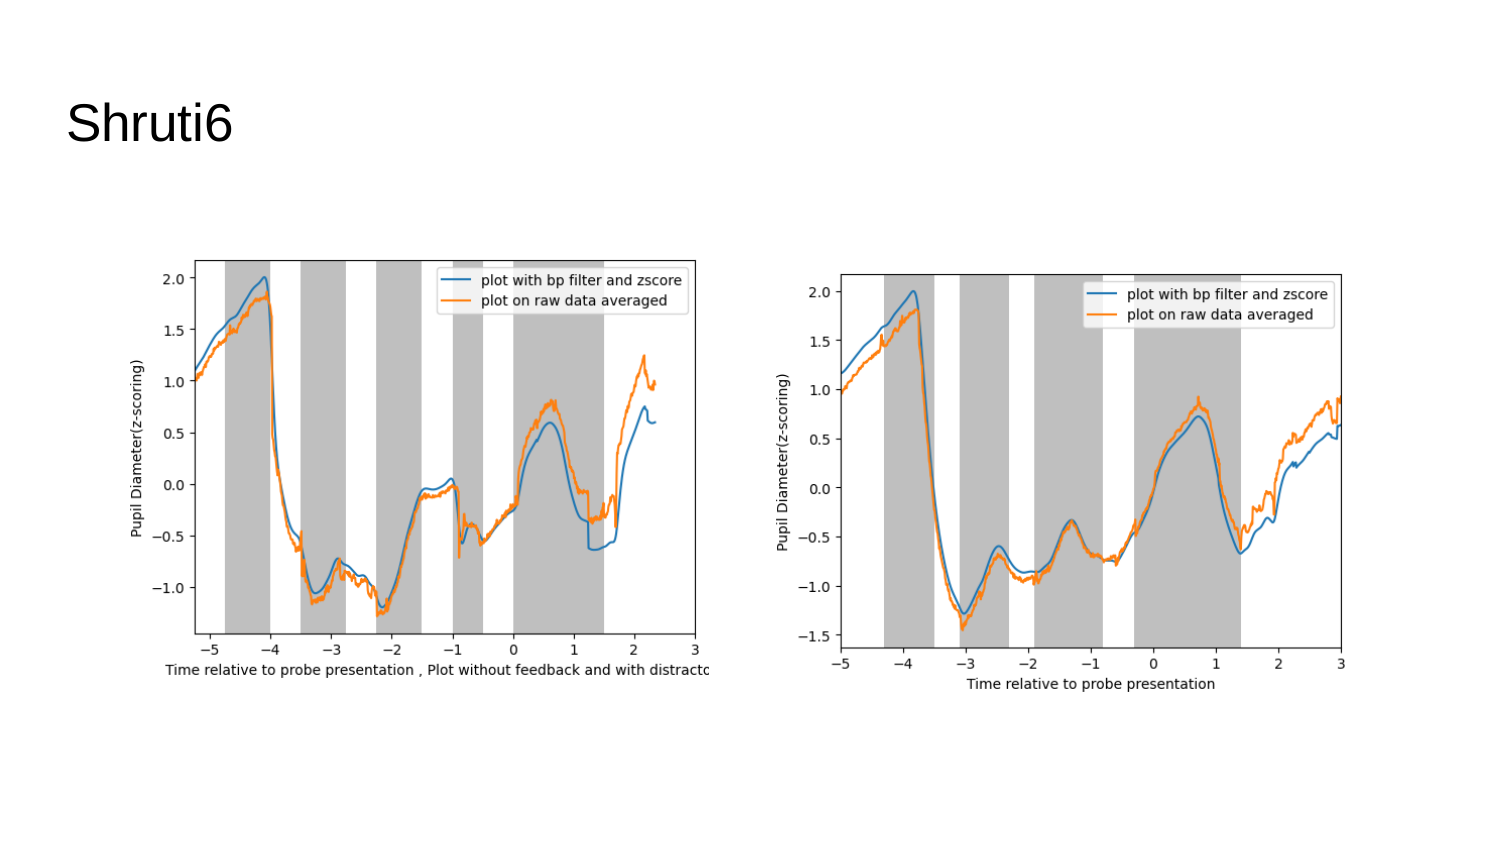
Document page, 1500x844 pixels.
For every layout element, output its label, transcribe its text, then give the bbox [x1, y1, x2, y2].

title Shruti6 [51, 72, 1449, 167]
picture [766, 265, 1355, 702]
picture [121, 251, 710, 688]
